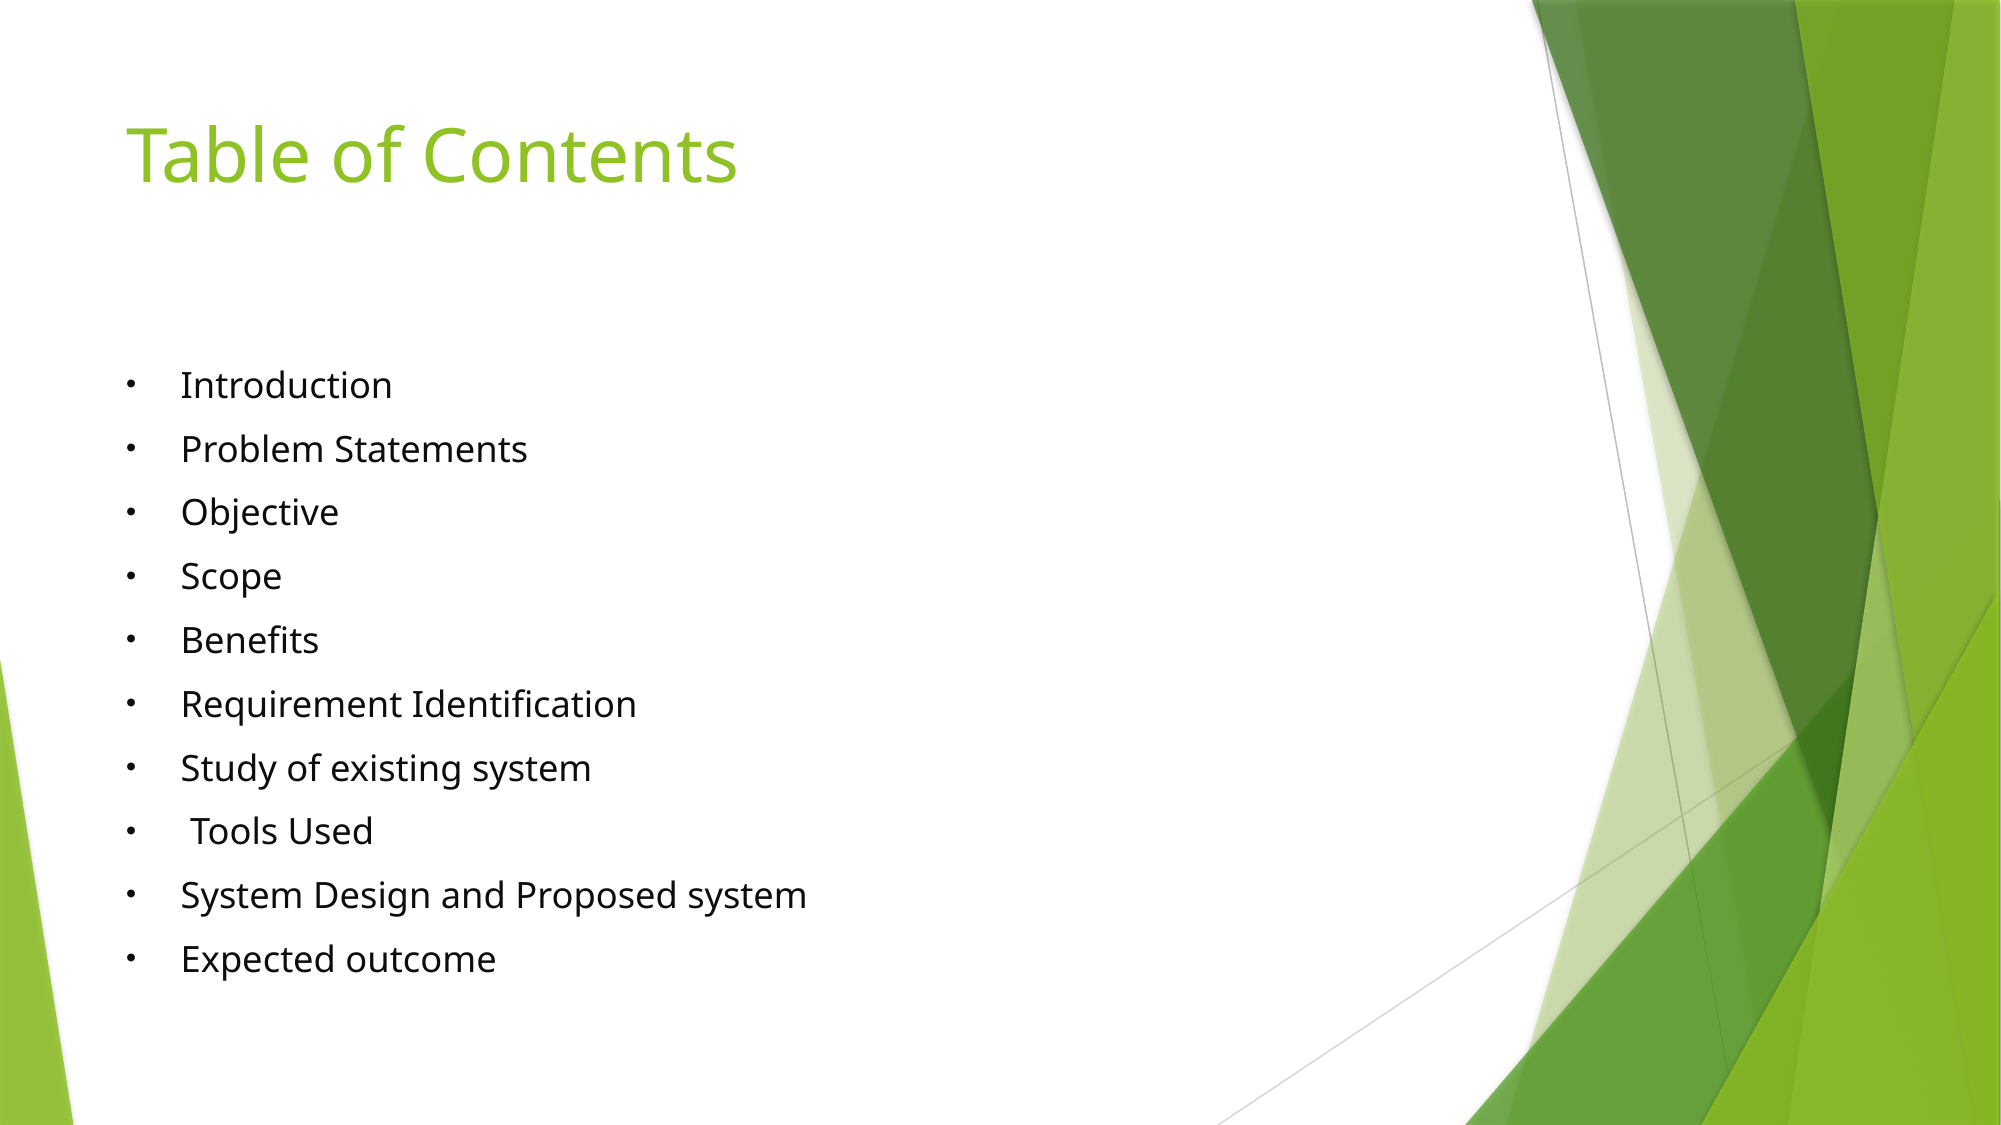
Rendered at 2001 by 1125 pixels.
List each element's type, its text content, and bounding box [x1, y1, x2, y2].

list Introduction Problem Statements Objective Scope Benefits Requirement Identification Study of existing system Tools Used System Design and Proposed system Expected outcome [111, 354, 1522, 992]
title Table of Contents [111, 99, 1522, 317]
